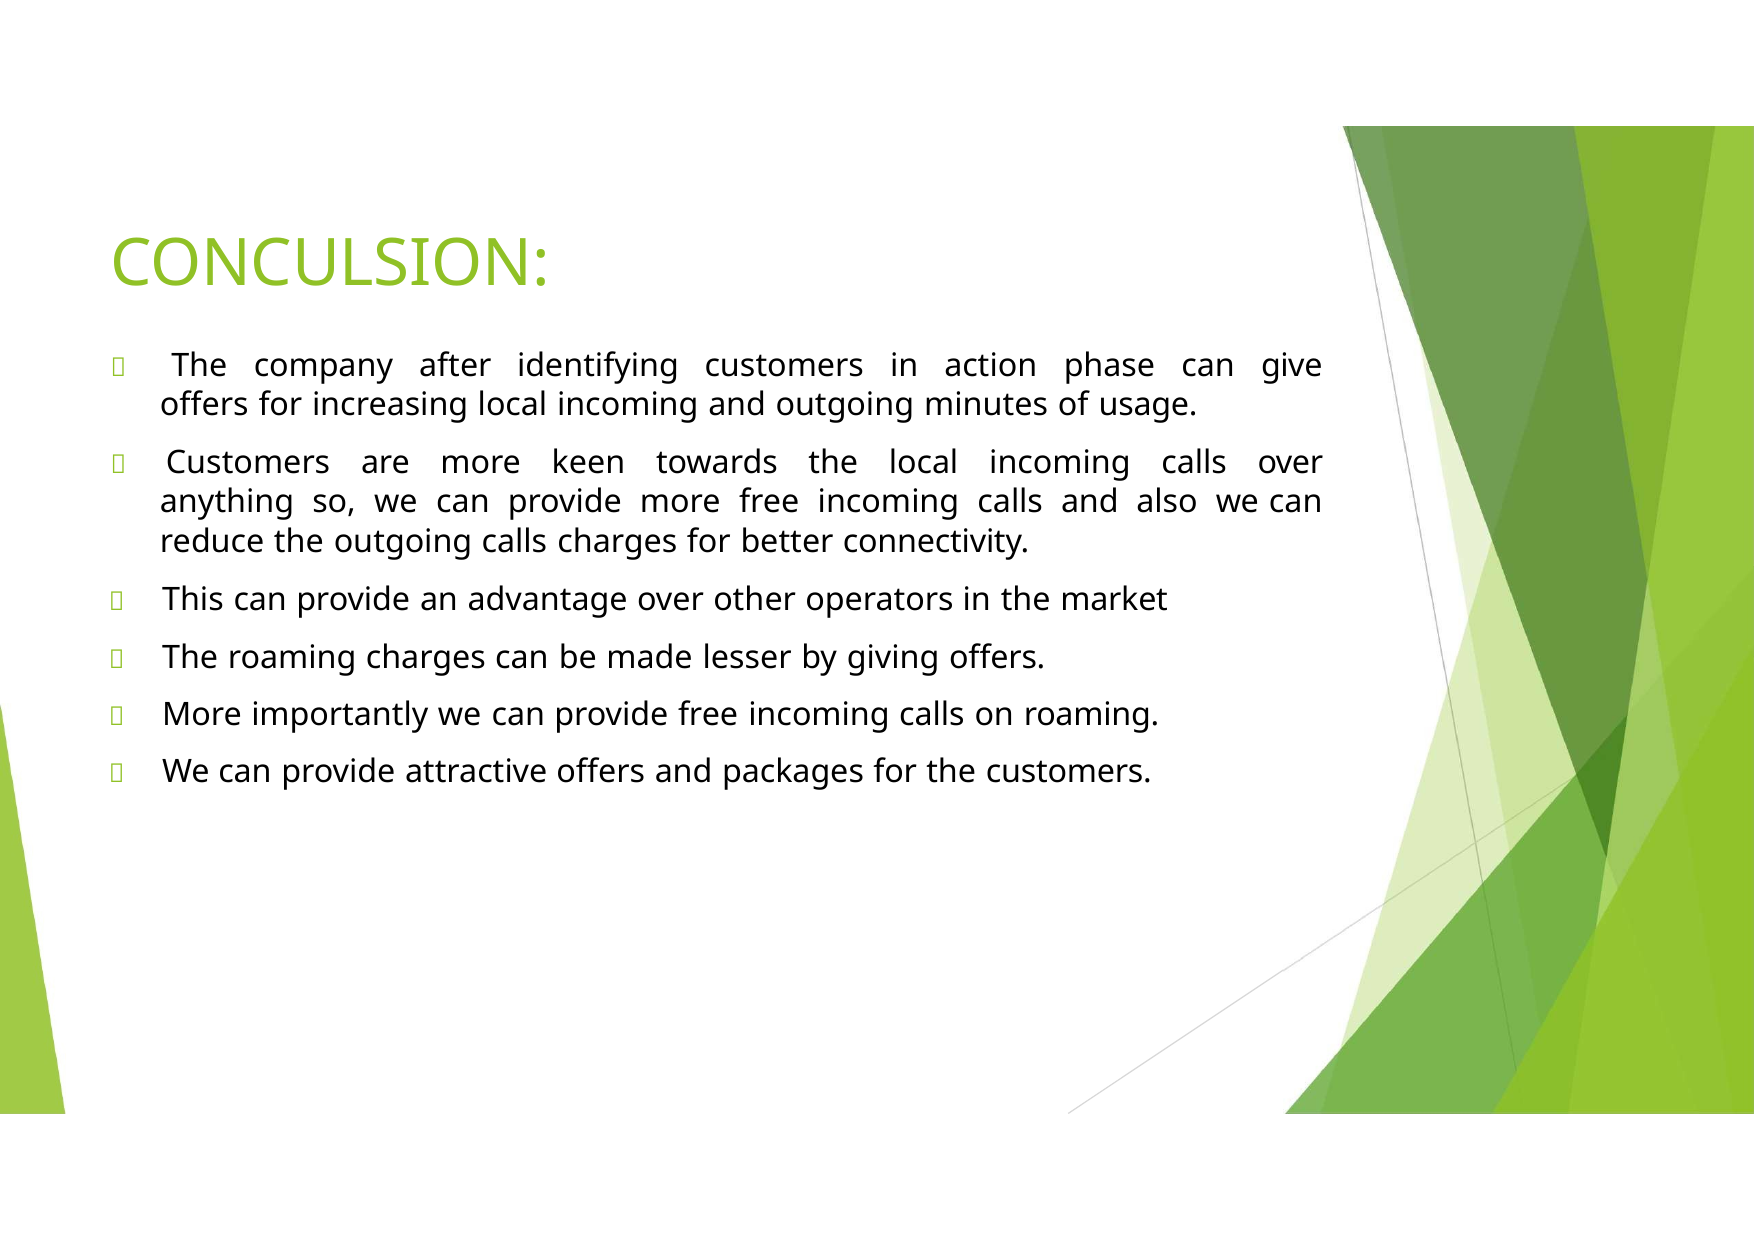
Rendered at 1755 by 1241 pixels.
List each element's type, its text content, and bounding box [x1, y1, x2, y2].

title CONCULSION: [54, 152, 1329, 427]
text_box  The company after identifying customers in action phase can give offers for increasing local incoming and outgoing minutes of usage.  Customers are more keen towards the local incoming calls over anything so, we can provide more free incoming calls and also we can reduce the outgoing calls charges for better connectivity.  This can provide an advantage over other operators in the market  The roaming charges can be made lesser by giving offers.  More importantly we can provide free incoming calls on roaming.  We can provide attractive offers and packages for the customers. [108, 341, 1324, 790]
picture [0, 703, 66, 1114]
picture [1283, 126, 1754, 1114]
